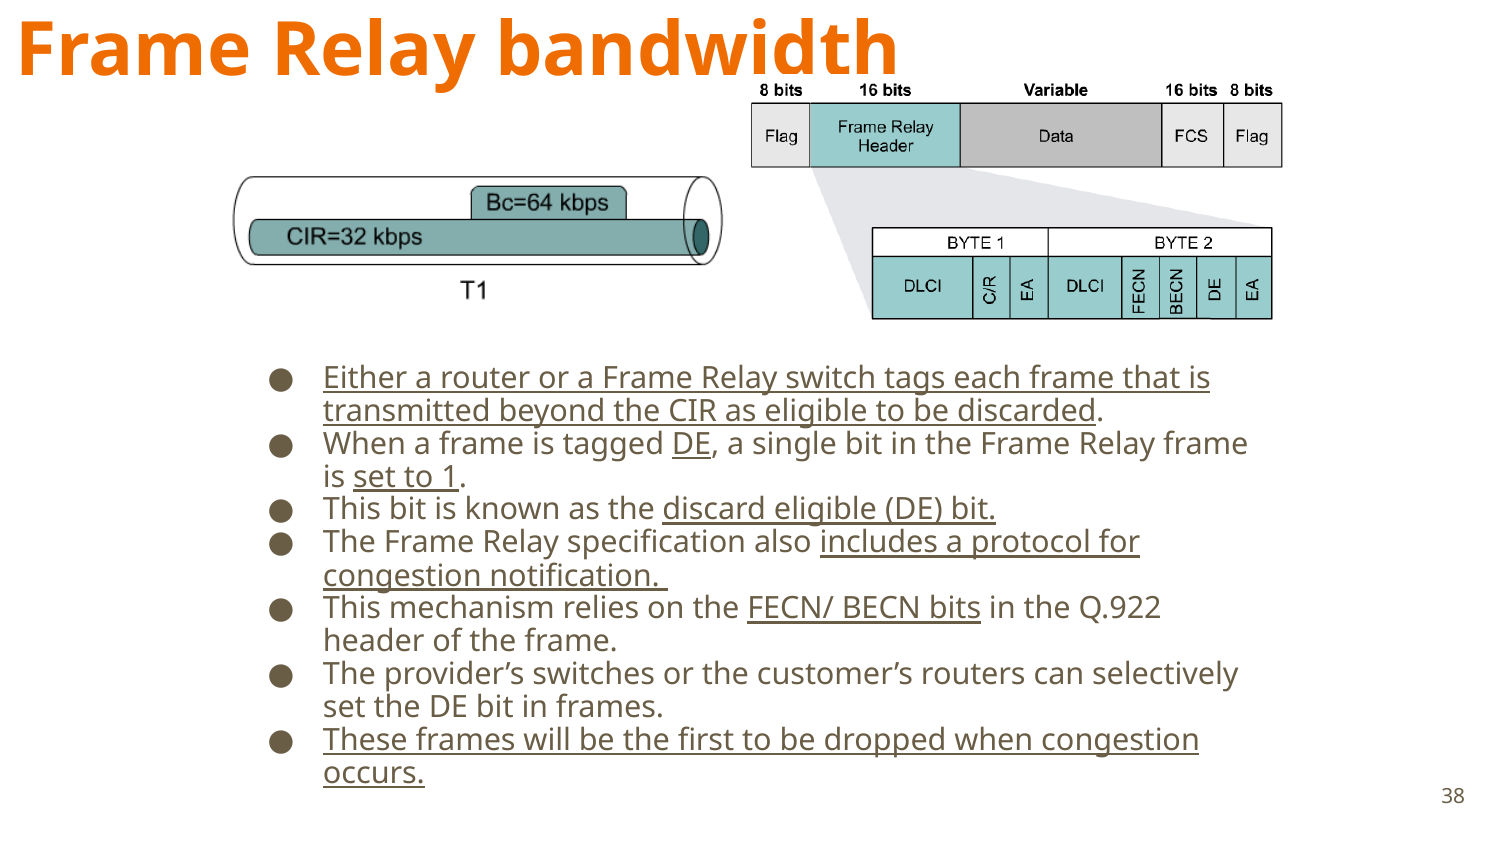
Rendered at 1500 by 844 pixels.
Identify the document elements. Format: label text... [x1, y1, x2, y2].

slide_number 38 [1389, 764, 1480, 830]
list Either a router or a Frame Relay switch tags each frame that is transmitted beyond the CIR as eligible to be discarded. When a frame is tagged DE, a single bit in the Frame Relay frame is set to 1. This bit is known as the discard eligible (DE) bit. The Frame Relay specification also includes a protocol for congestion notification. This mechanism relies on the FECN/ BECN bits in the Q.922 header of the frame. The provider’s switches or the customer’s routers can selectively set the DE bit in frames. These frames will be the first to be dropped when congestion occurs. [234, 346, 1285, 807]
title Frame Relay bandwidth [0, 0, 1294, 149]
picture [215, 74, 1294, 332]
